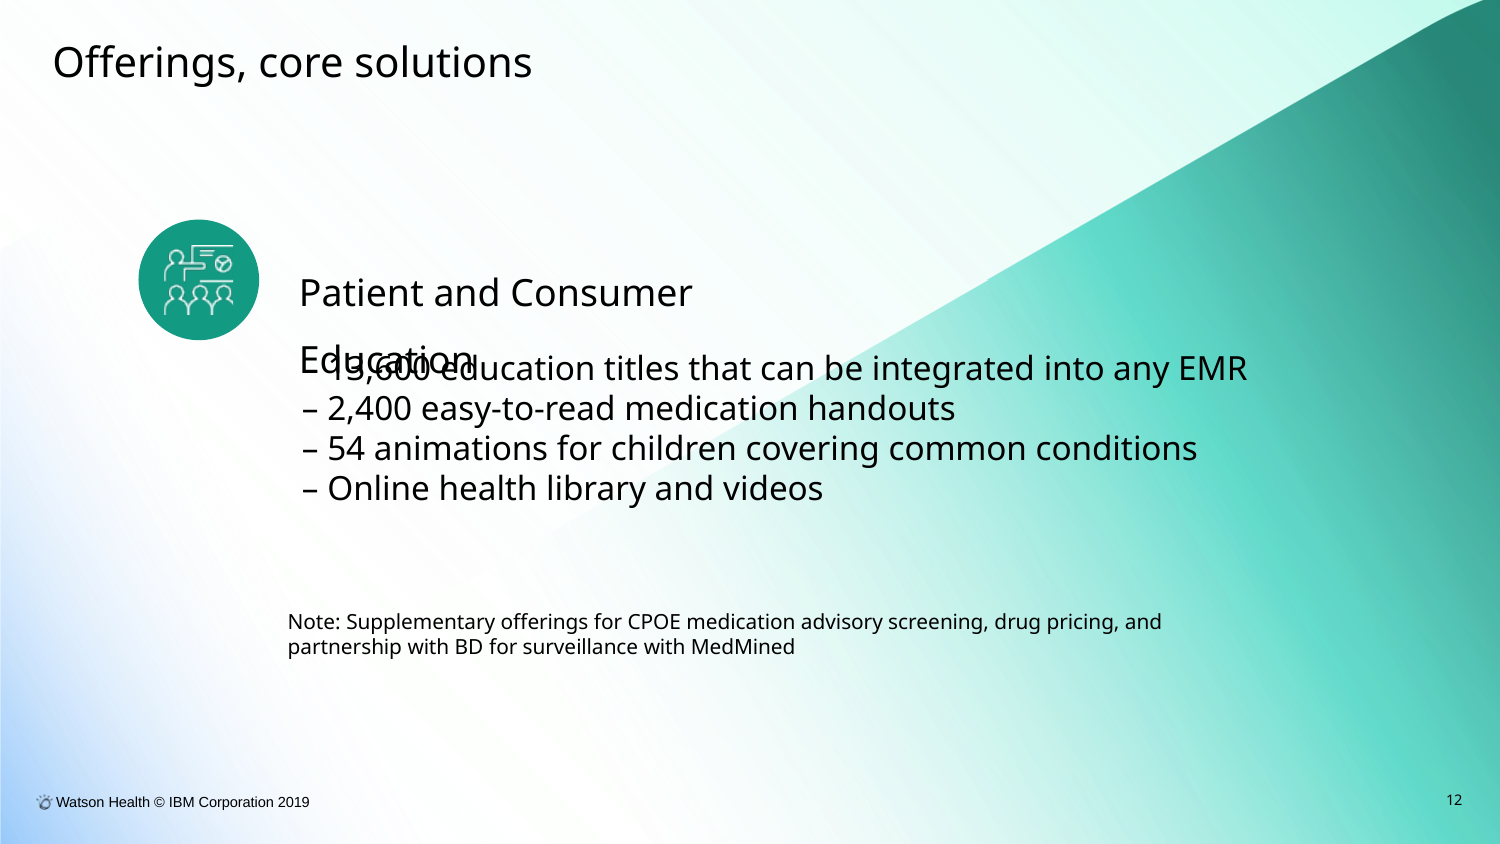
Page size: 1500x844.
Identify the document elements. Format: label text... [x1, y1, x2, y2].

text_box Note: Supplementary offerings for CPOE medication advisory screening, drug pricing, and partnership with BD for surveillance with MedMined [272, 601, 1282, 666]
slide_number 12 [1428, 777, 1463, 811]
text_box [138, 219, 260, 341]
text_box – 13,600 education titles that can be integrated into any EMR – 2,400 easy-to-read medication handouts – 54 animations for children covering common conditions – Online health library and videos [287, 340, 1341, 515]
picture [0, 0, 1500, 844]
footer Watson Health © IBM Corporation 2019 [56, 778, 634, 811]
text_box Offerings, core solutions [37, 28, 772, 110]
text_box Patient and Consumer Education [284, 238, 888, 389]
